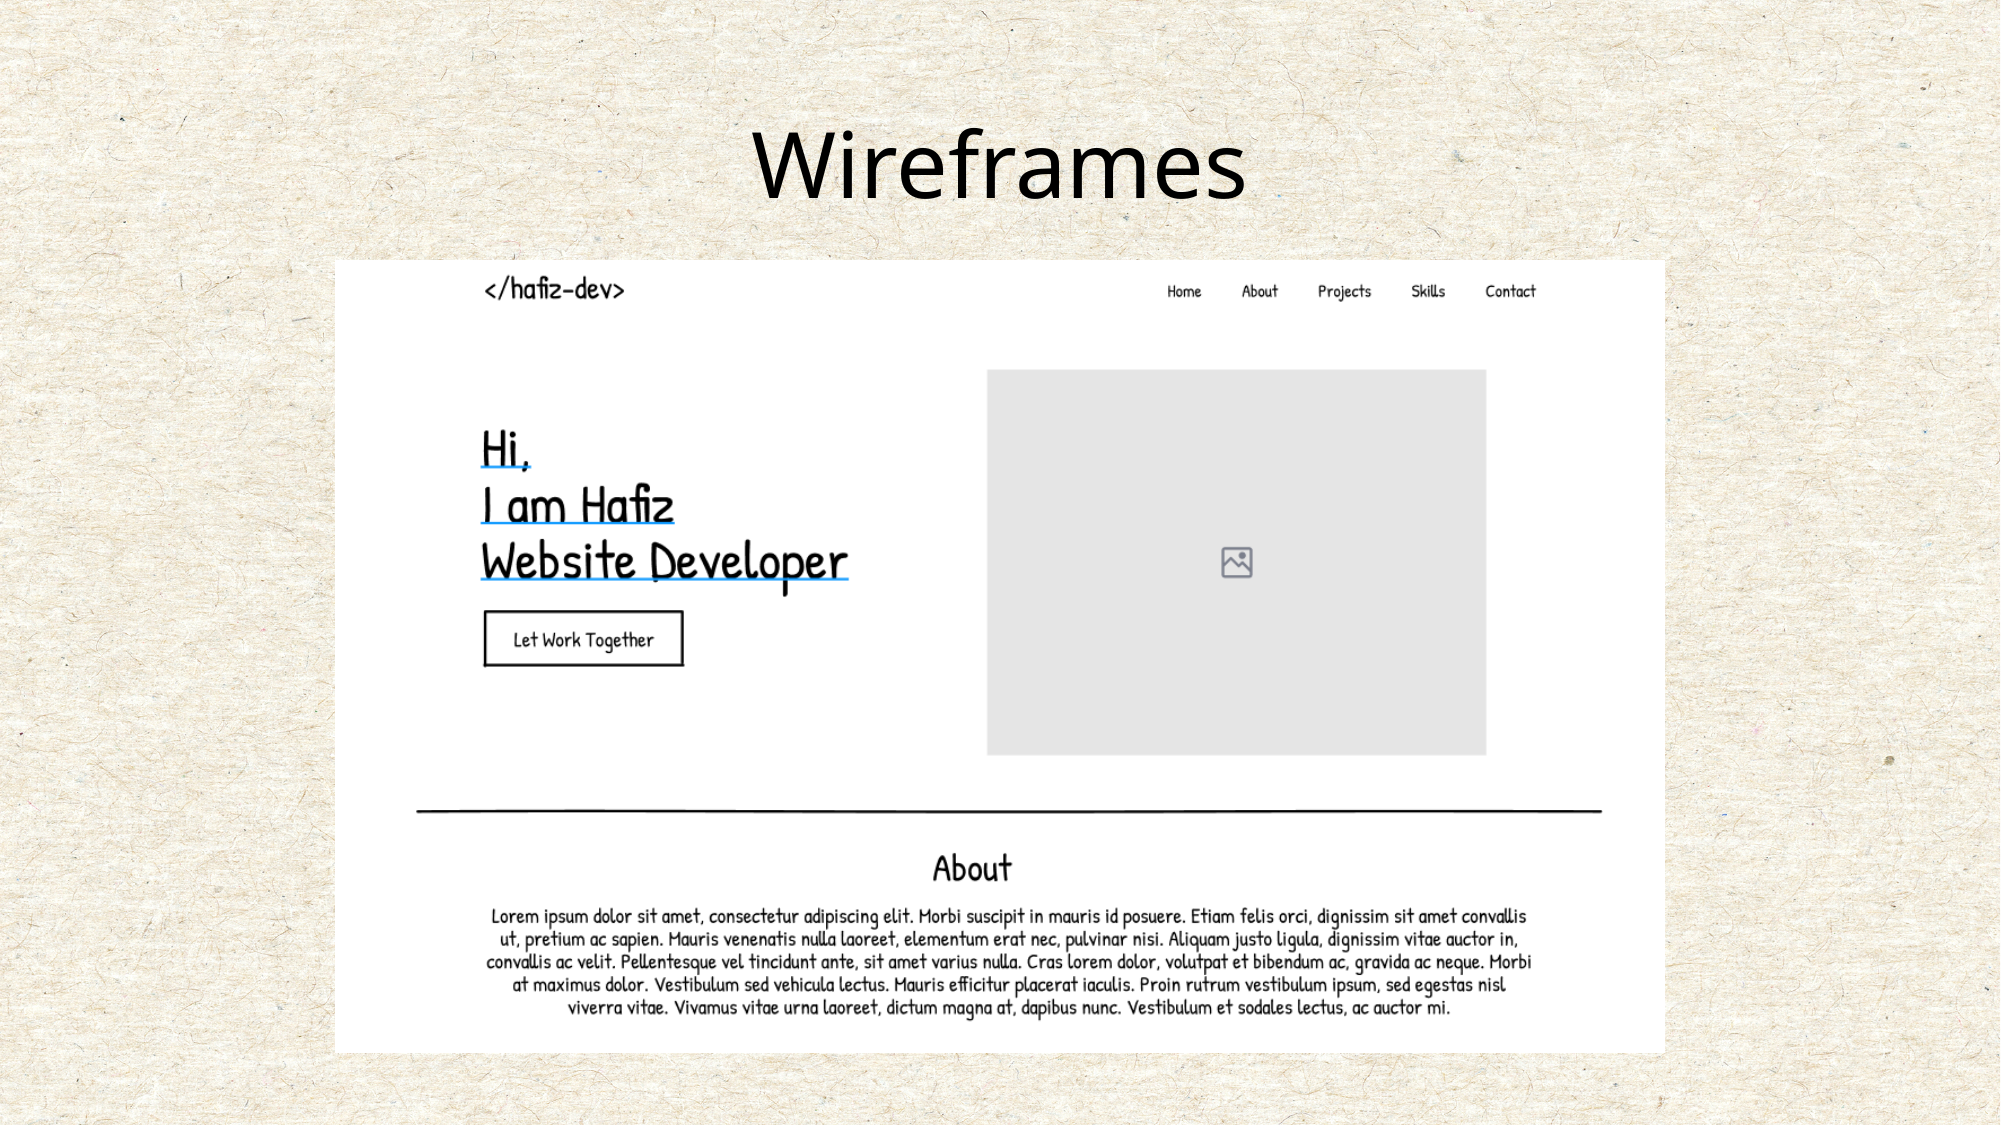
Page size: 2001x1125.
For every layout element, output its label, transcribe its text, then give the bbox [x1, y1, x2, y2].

picture [0, 0, 2001, 1125]
title Wireframes [137, 59, 1863, 278]
